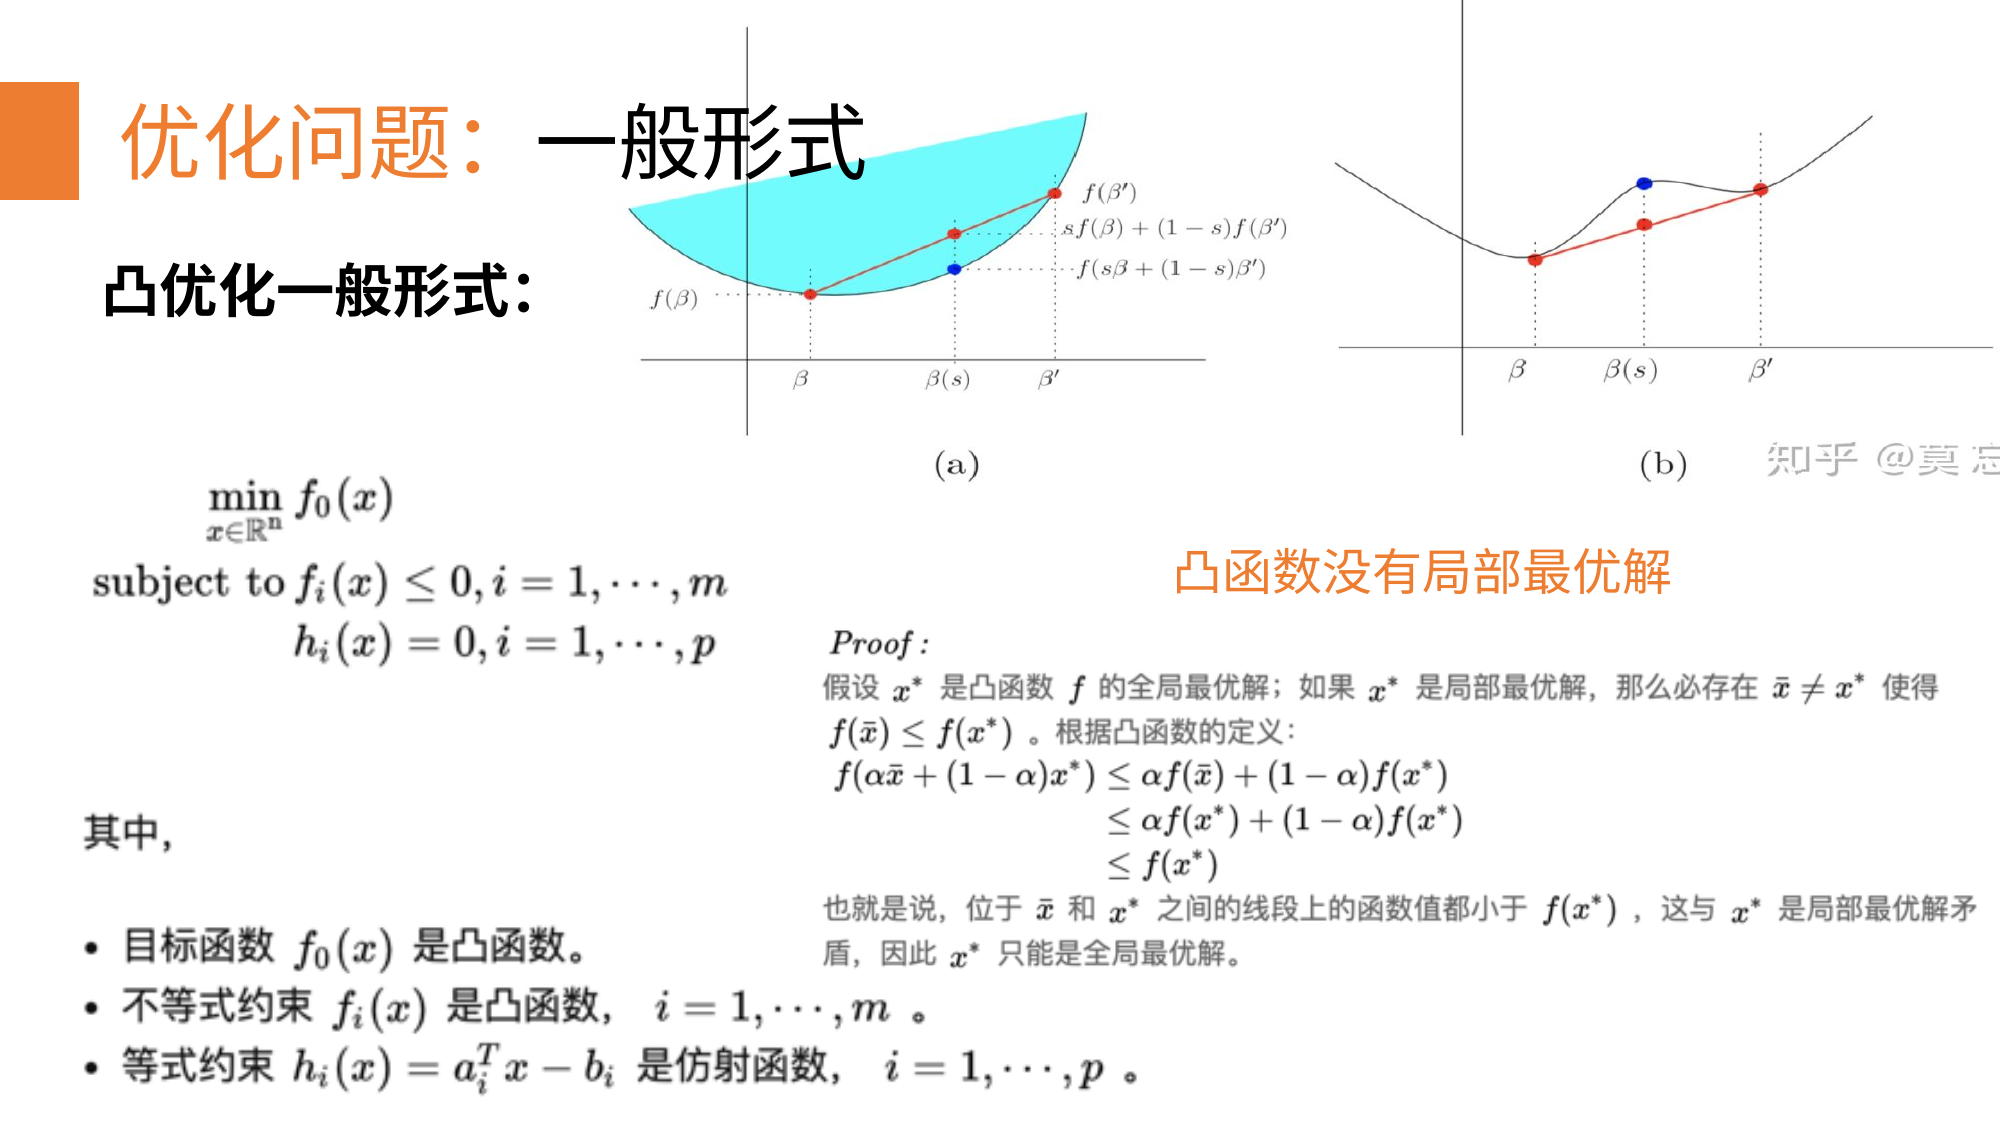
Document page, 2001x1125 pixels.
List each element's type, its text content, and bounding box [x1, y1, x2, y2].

picture [78, 622, 2000, 1111]
text_box 优化问题：一般形式 [104, 82, 550, 198]
text_box 凸优化一般形式： [86, 246, 550, 332]
text_box 凸函数没有局部最优解 [1157, 532, 1688, 608]
text_box [0, 82, 79, 200]
picture [78, 0, 2000, 710]
